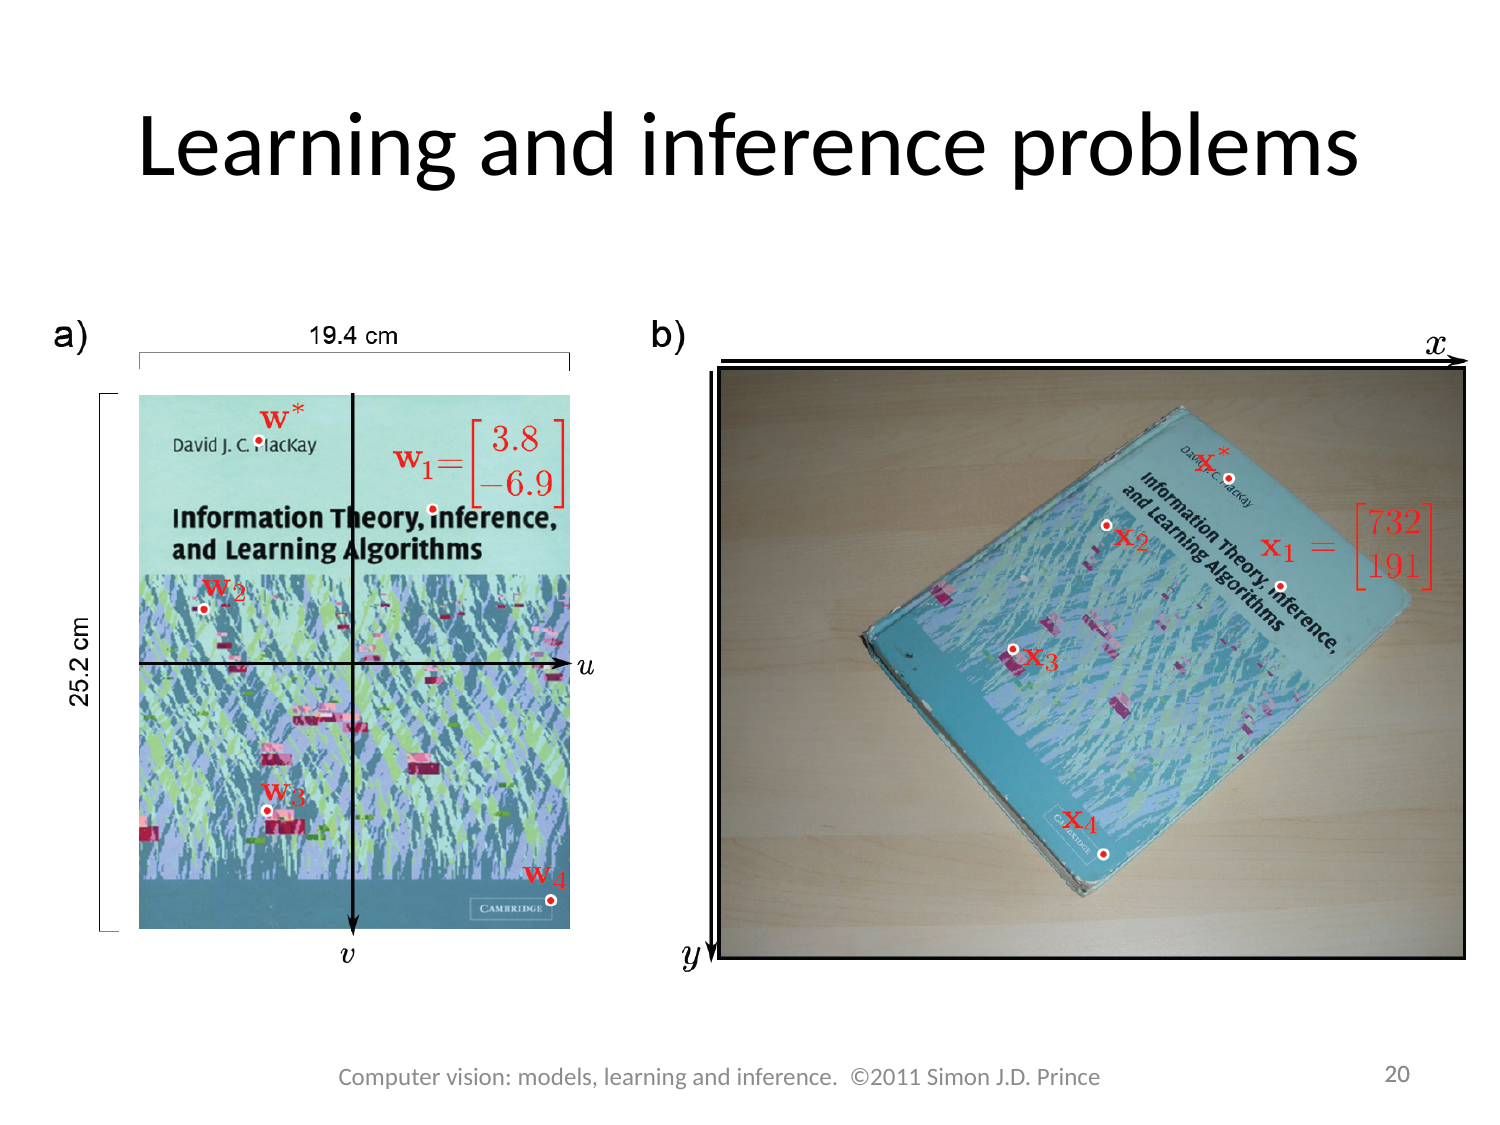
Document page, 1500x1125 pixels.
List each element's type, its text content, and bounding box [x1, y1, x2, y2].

title Learning and inference problems [75, 45, 1425, 233]
text_box Computer vision: models, learning and inference. ©2011 Simon J.D. Prince [301, 1045, 1140, 1106]
text_box 20 [1074, 1042, 1425, 1103]
picture [43, 314, 1471, 977]
